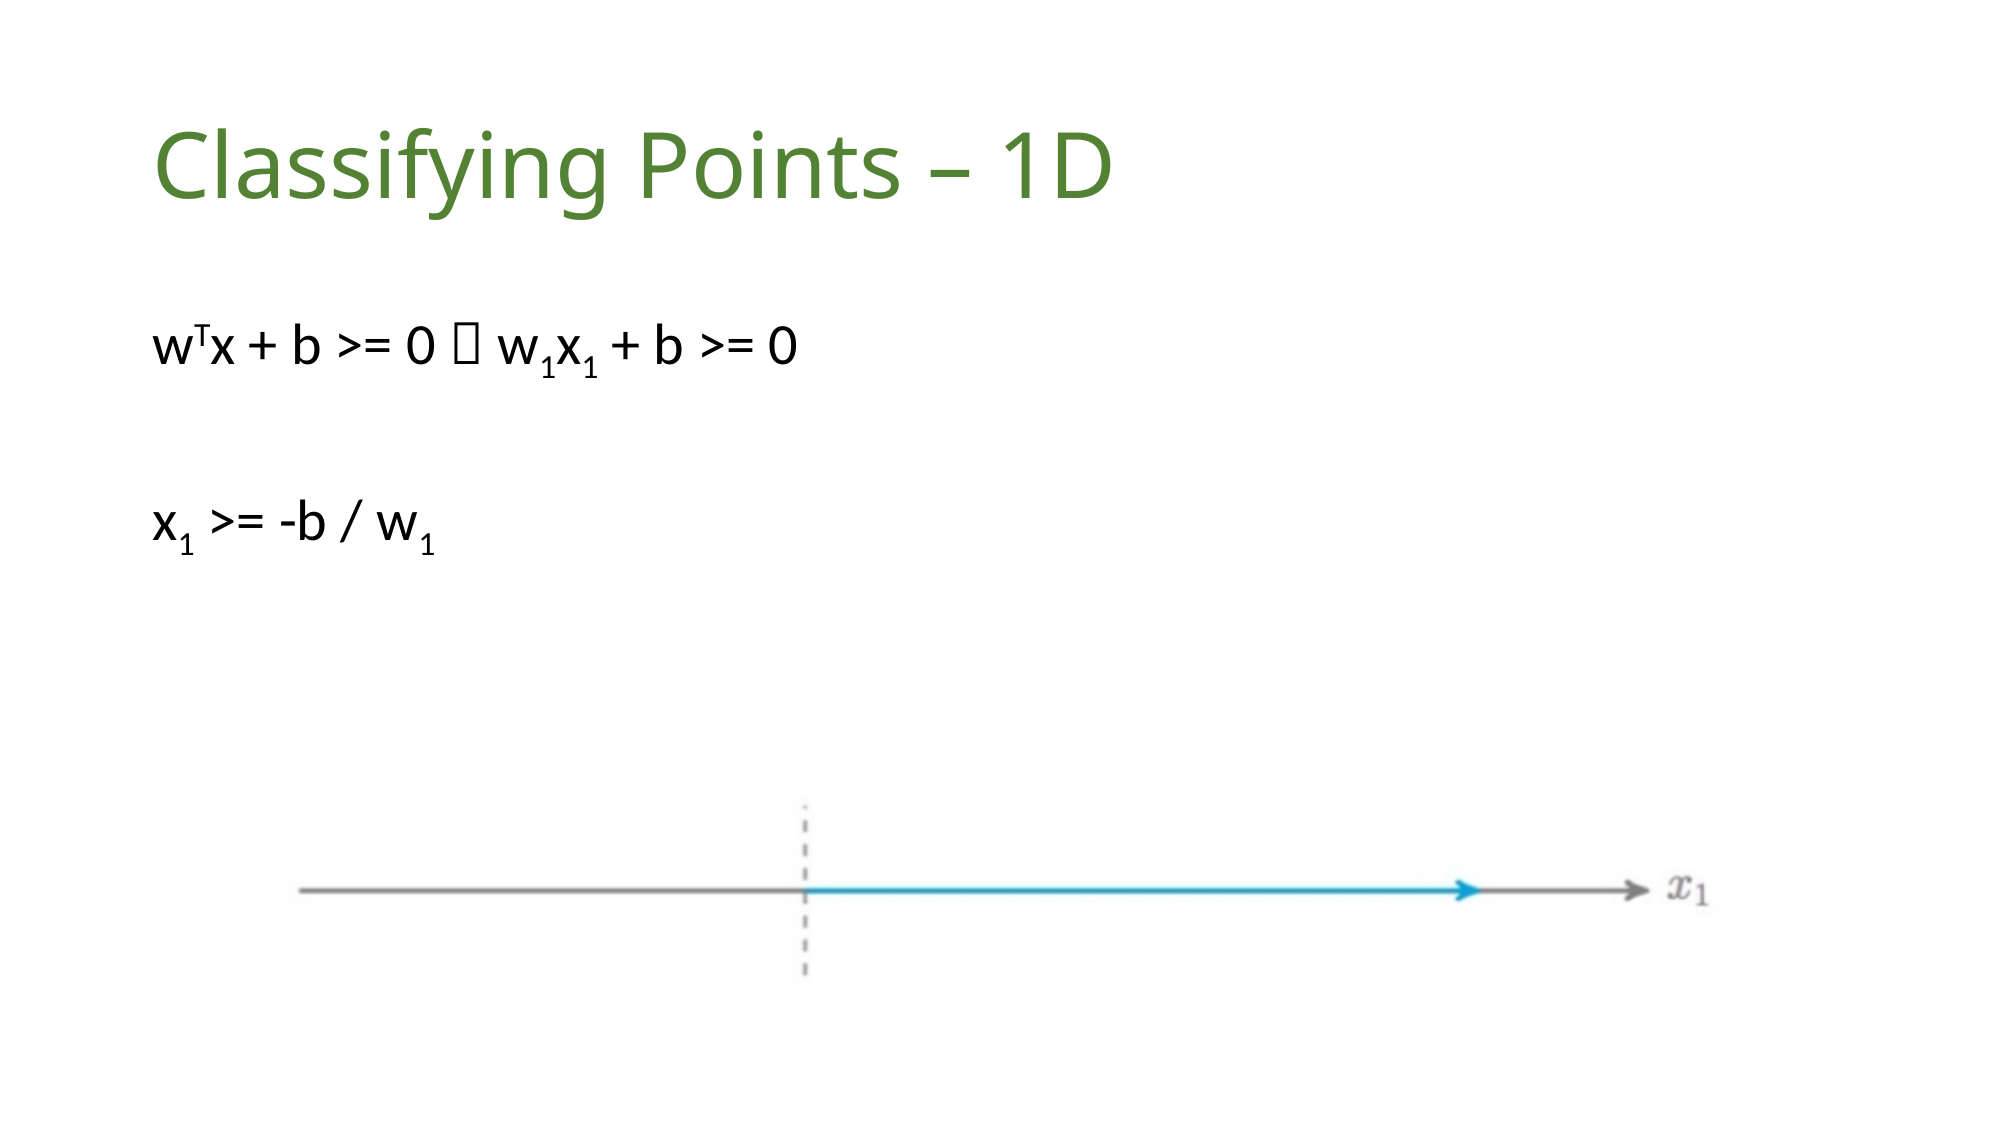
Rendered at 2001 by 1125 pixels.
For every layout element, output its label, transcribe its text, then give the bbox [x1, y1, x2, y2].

list wTx + b >= 0  w1x1 + b >= 0 x1 >= -b / w1 [137, 299, 1863, 1014]
picture [254, 775, 1746, 1014]
title Classifying Points – 1D [137, 59, 1863, 278]
